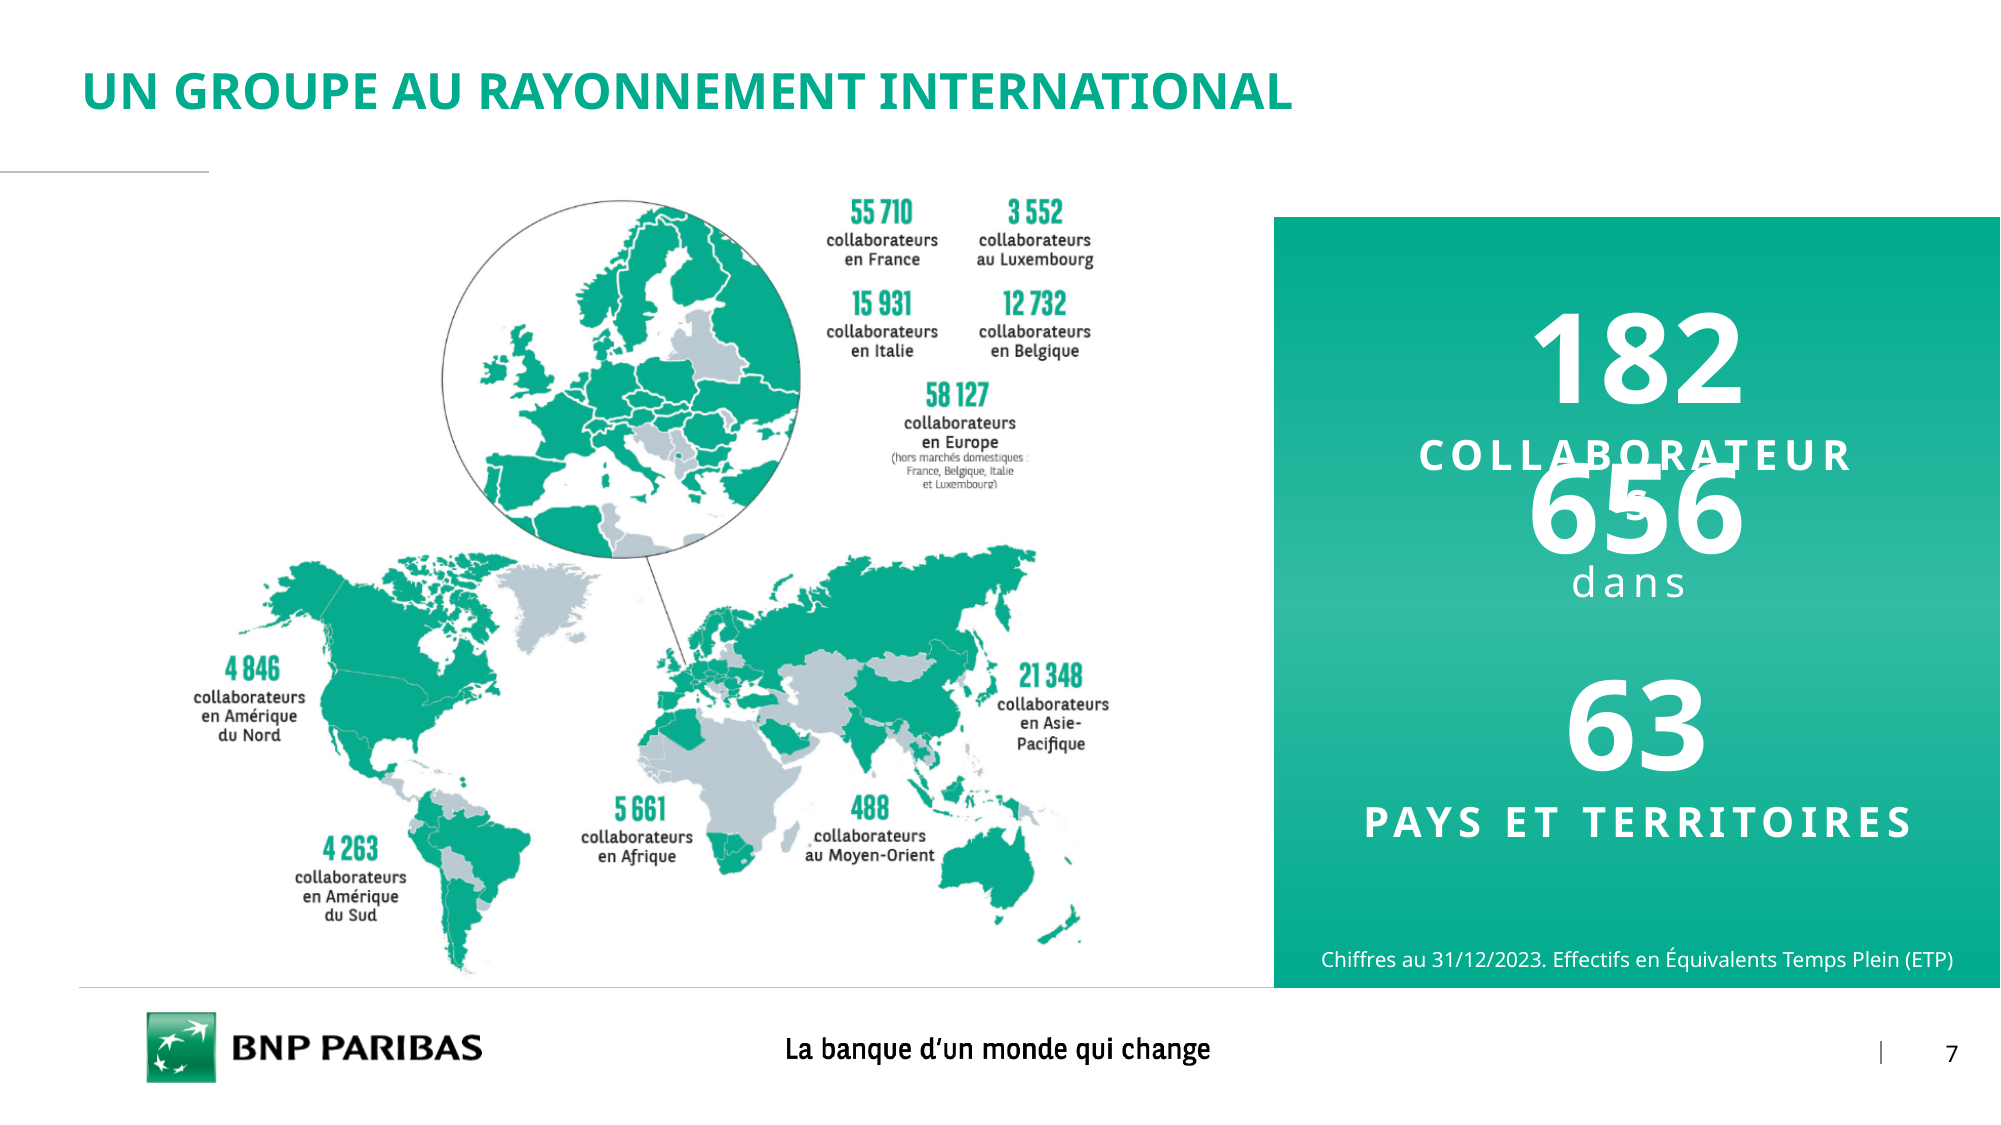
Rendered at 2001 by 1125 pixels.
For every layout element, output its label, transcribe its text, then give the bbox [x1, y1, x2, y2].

picture [143, 1010, 487, 1088]
text_box UN GROUPE AU RAYONNEMENT INTERNATIONAL [75, 2, 1874, 120]
picture [784, 1031, 1216, 1069]
text_box [1273, 217, 2000, 989]
text_box COLLABORATEURS [1418, 429, 1857, 530]
text_box 182 656 [1406, 278, 1868, 579]
text_box PAYS ET TERRITOIRES [1340, 796, 1935, 847]
text_box Chiffres au 31/12/2023. Effectifs en Équivalents Temps Plein (ETP) [1274, 946, 2000, 972]
picture [132, 182, 1173, 984]
text_box 63 [1406, 645, 1868, 796]
text_box dans [1418, 555, 1857, 606]
